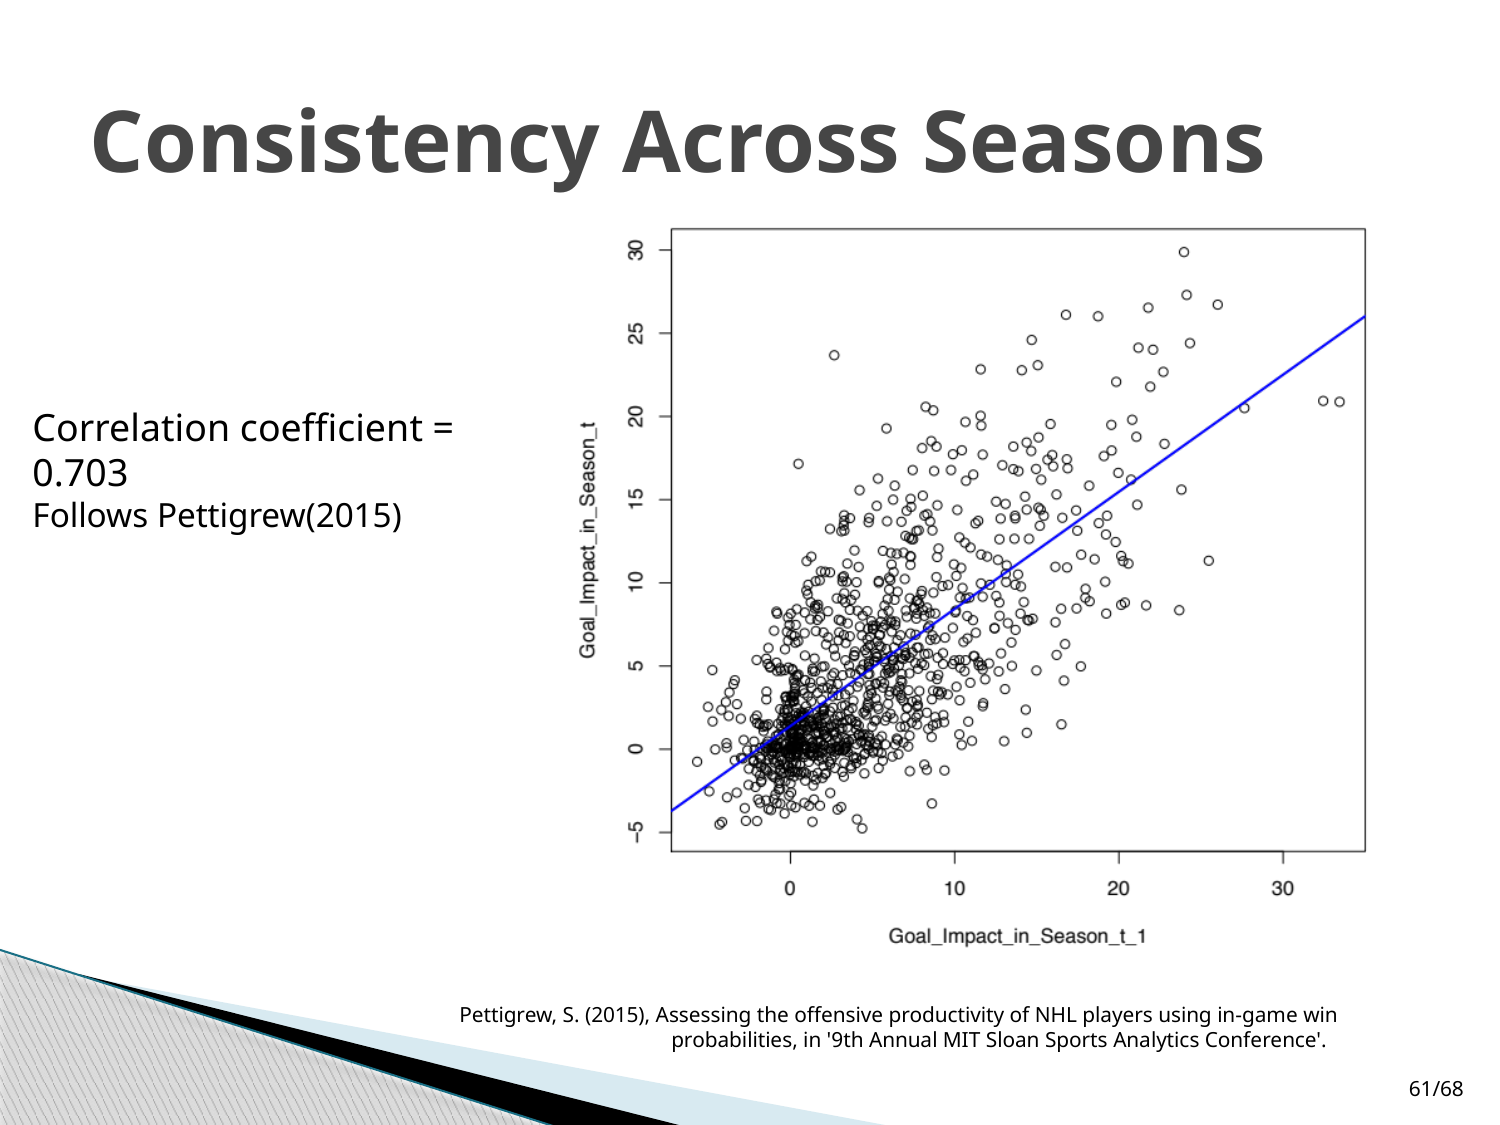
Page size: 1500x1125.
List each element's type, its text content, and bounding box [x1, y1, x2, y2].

footer Pettigrew, S. (2015), Assessing the offensive productivity of NHL players using in-game win probabilities, in '9th Annual MIT Sloan Sports Analytics Conference'. [360, 970, 1353, 1059]
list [300, 207, 1500, 951]
title Consistency Across Seasons [75, 45, 1425, 233]
slide_number 61/68 [1376, 1051, 1479, 1112]
text_box Correlation coefficient = 0.703 Follows Pettigrew(2015) [17, 397, 294, 542]
